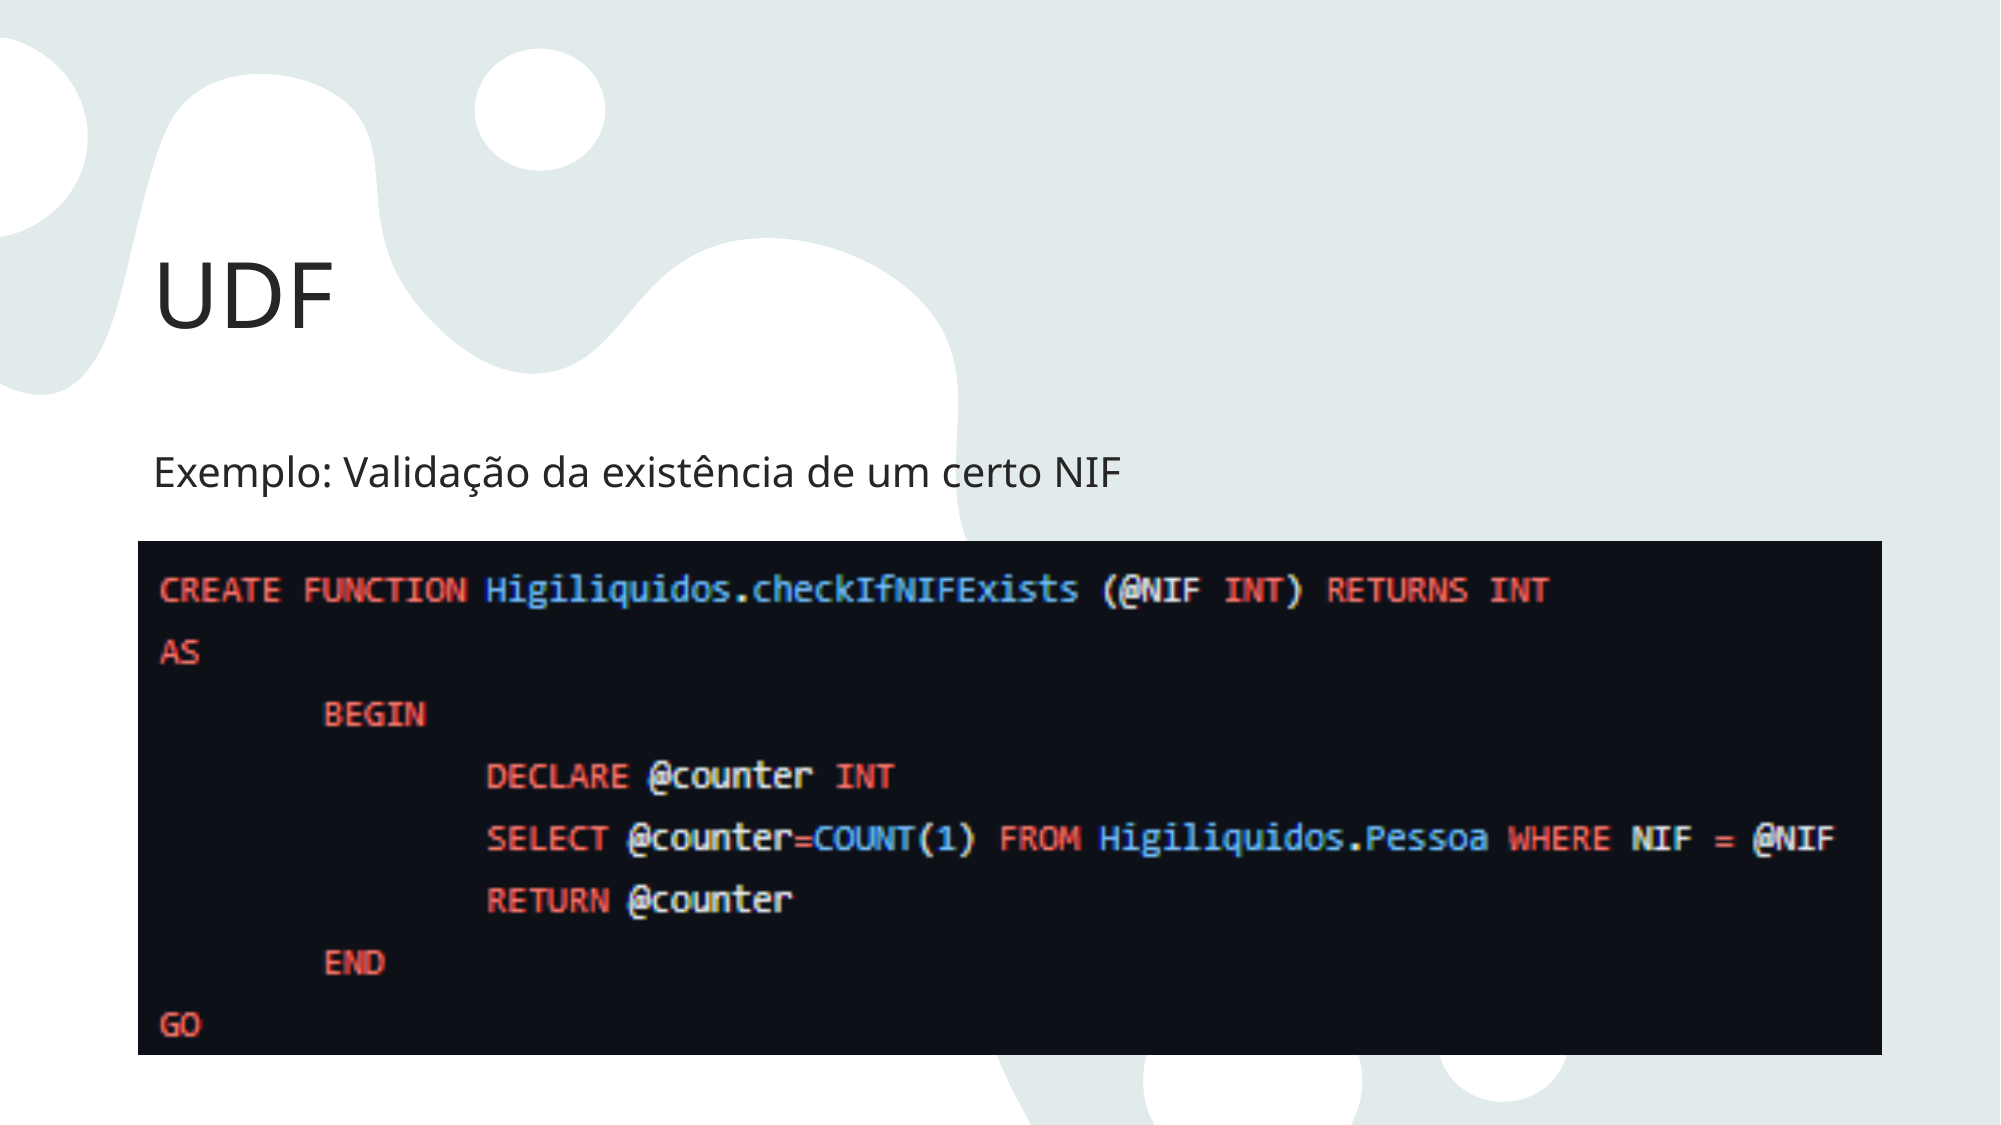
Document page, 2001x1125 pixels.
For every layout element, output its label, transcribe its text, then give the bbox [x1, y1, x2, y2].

title UDF [138, 132, 1483, 332]
picture [137, 541, 1882, 1055]
list Exemplo: Validação da existência de um certo NIF [138, 332, 1483, 504]
